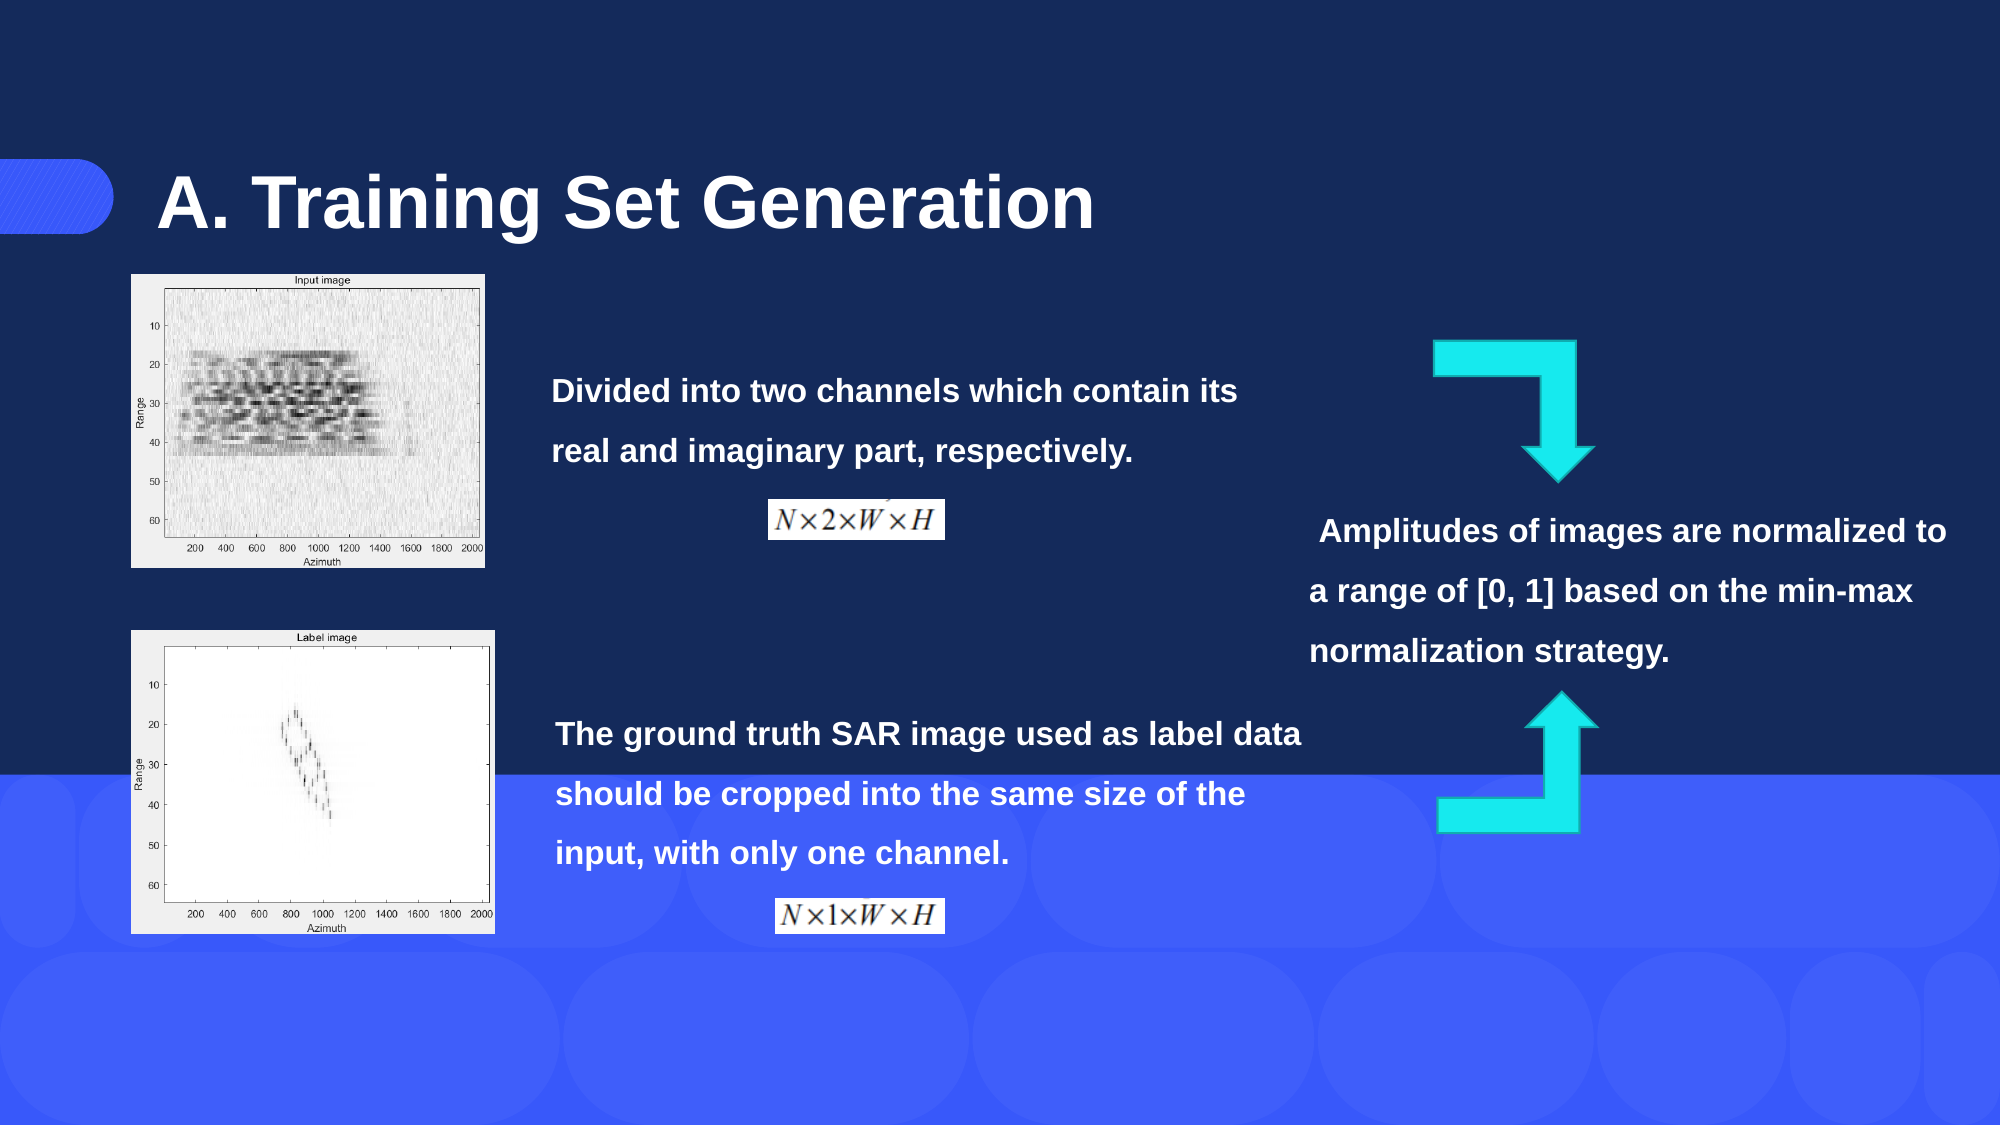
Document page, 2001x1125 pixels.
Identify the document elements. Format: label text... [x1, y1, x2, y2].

text_box The ground truth SAR image used as label data should be cropped into the same size of the input, with only one channel. [540, 684, 1351, 774]
picture [131, 630, 495, 934]
text_box Amplitudes of images are normalized to a range of [0, 1] based on the min-max normalization strategy. [1294, 482, 1972, 692]
text_box A. Training Set Generation [141, 146, 1251, 265]
picture [768, 499, 945, 540]
text_box Divided into two channels which contain its real and imaginary part, respectively. [536, 341, 1295, 483]
picture [131, 274, 485, 568]
text_box [1432, 339, 1597, 484]
picture [775, 898, 945, 934]
text_box [1523, 690, 1600, 774]
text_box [0, 774, 2000, 1125]
text_box [0, 158, 115, 236]
